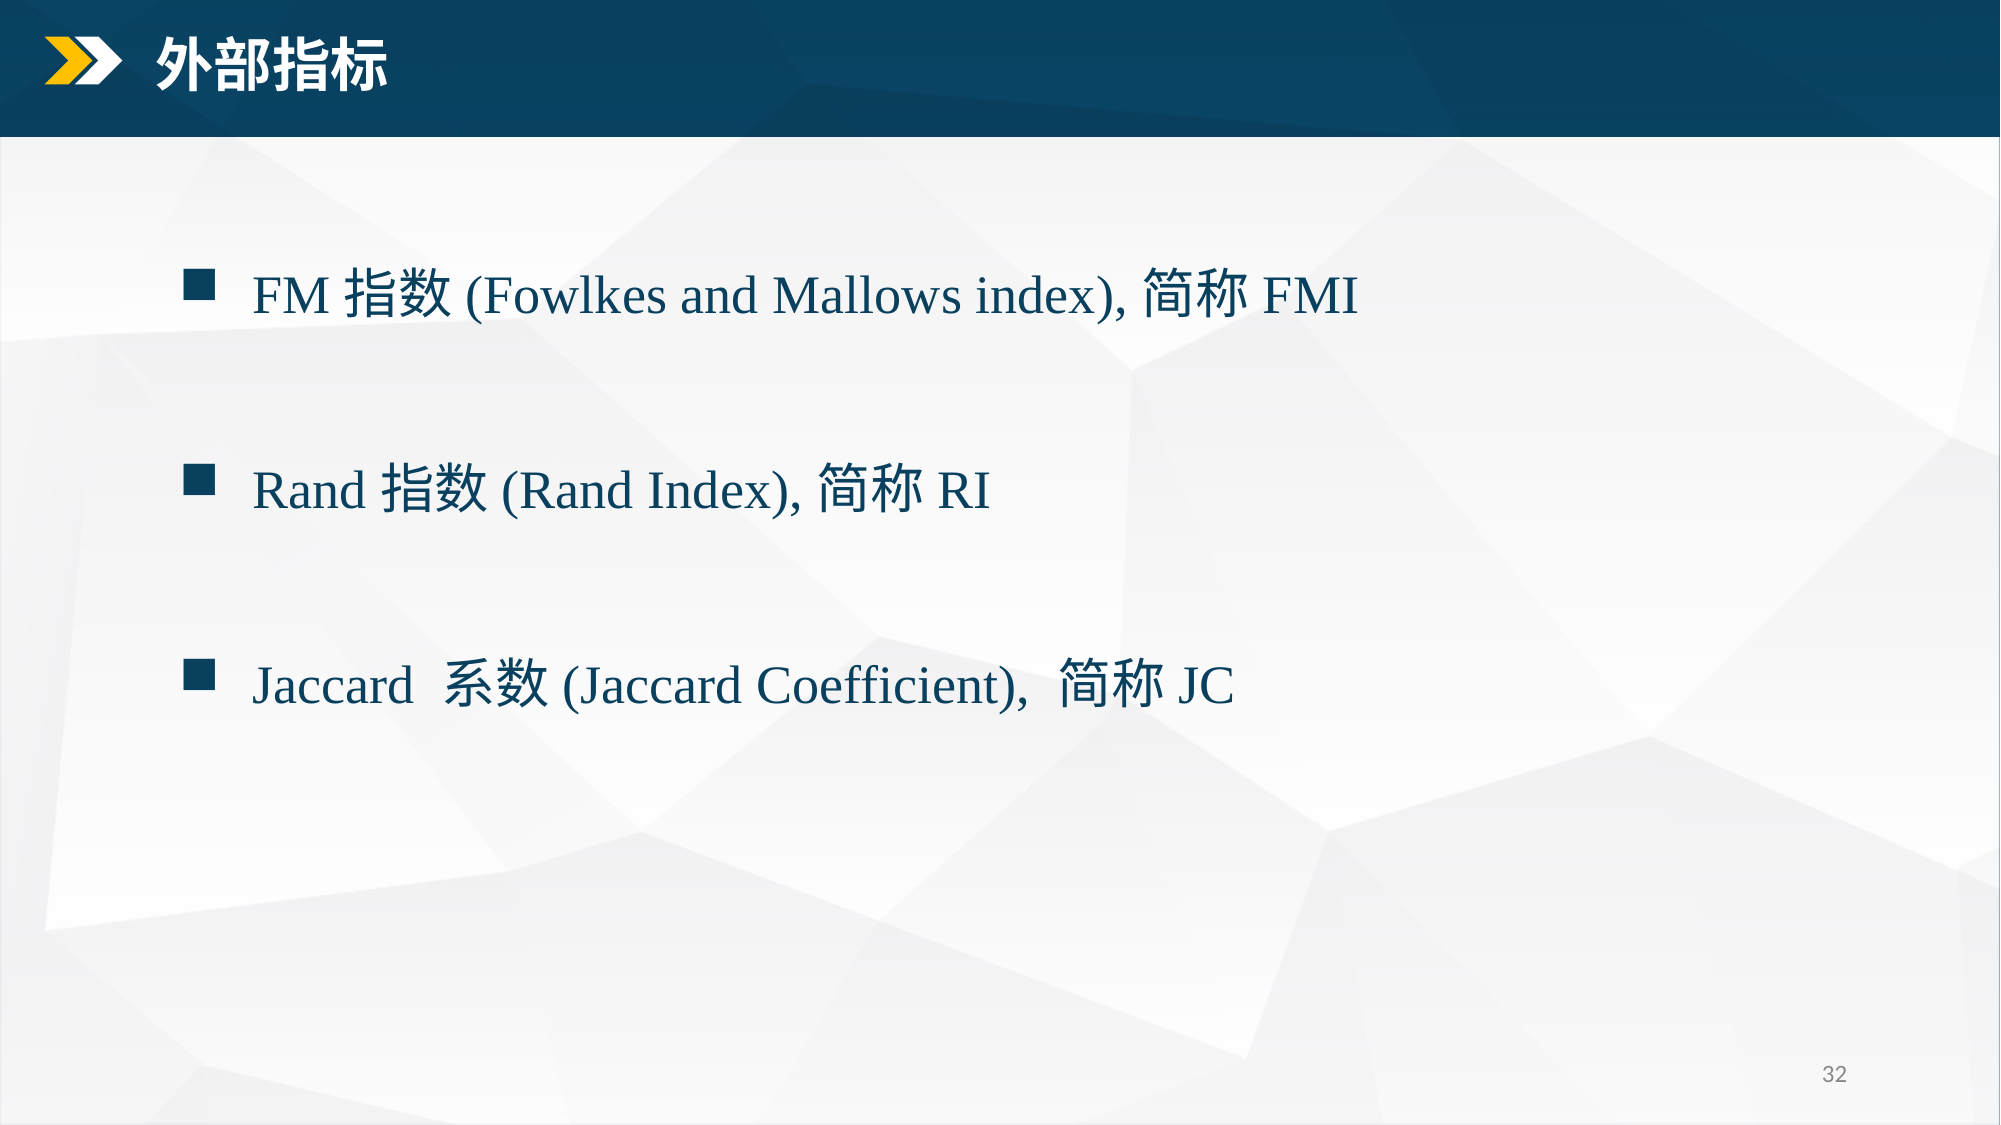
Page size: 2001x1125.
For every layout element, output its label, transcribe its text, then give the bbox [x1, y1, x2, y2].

picture [0, 0, 2000, 1125]
slide_number 32 [1412, 1042, 1863, 1103]
list 外部指标 [140, 28, 1027, 93]
